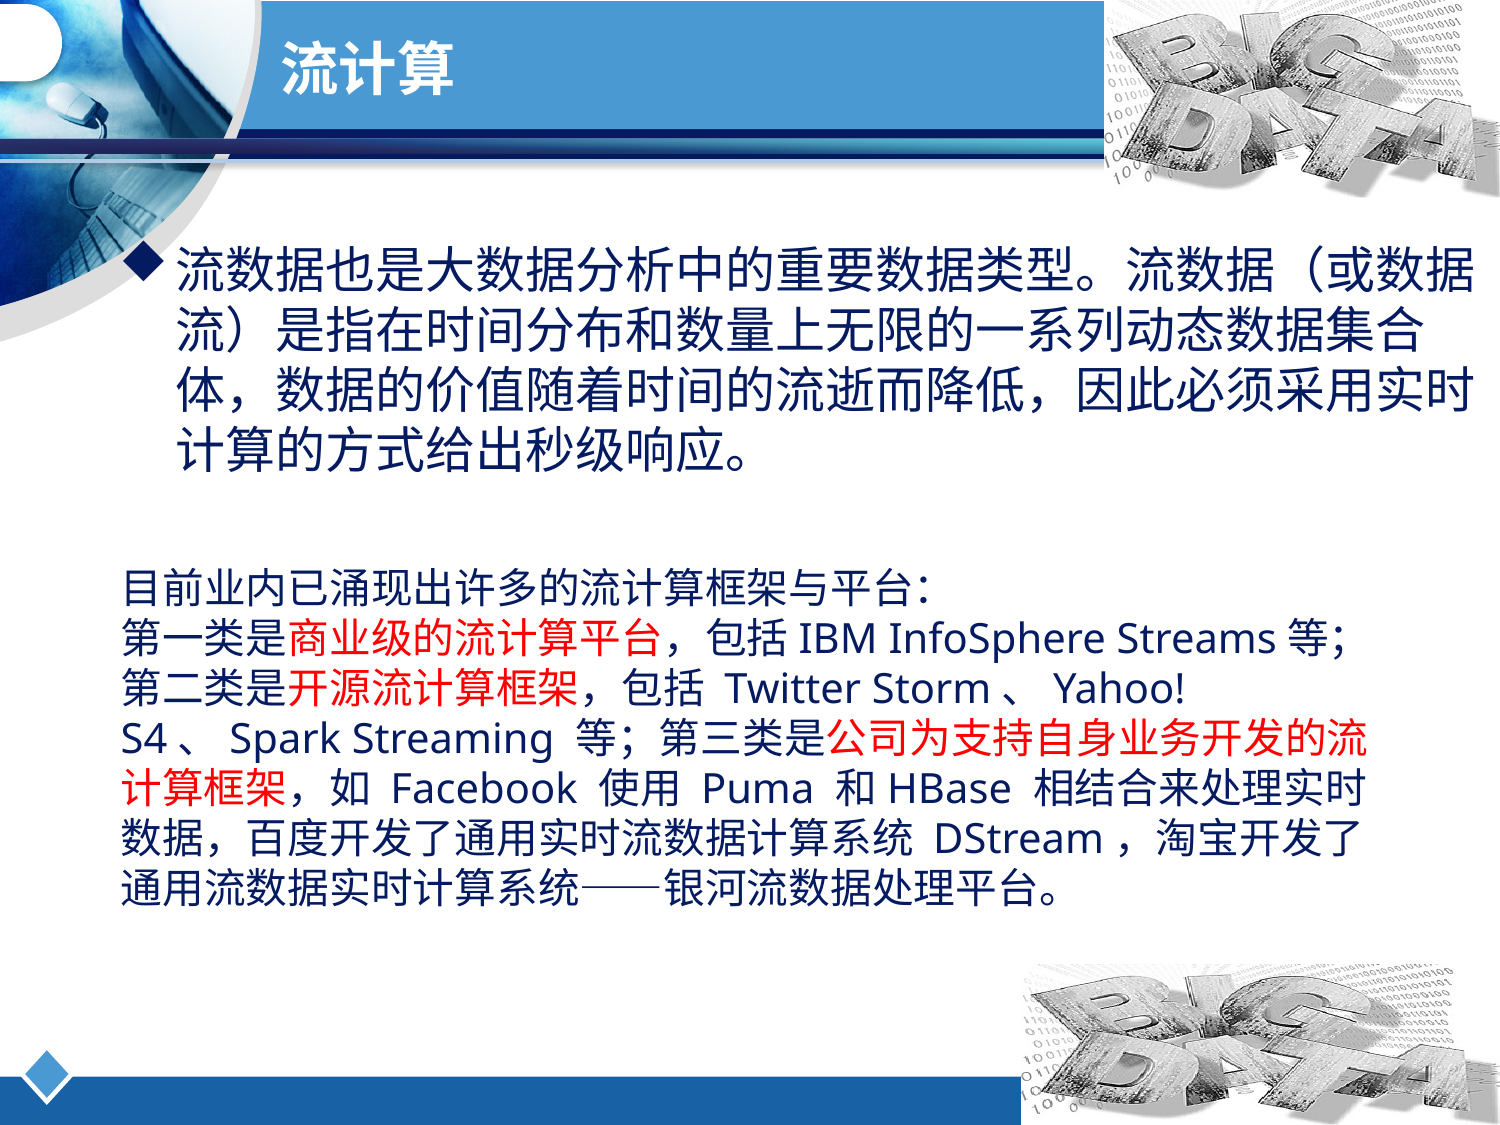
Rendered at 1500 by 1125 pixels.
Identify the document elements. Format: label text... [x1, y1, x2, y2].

title 流计算 [265, 0, 1102, 134]
picture [1021, 963, 1500, 1125]
picture [0, 163, 211, 306]
text_box 目前业内已涌现出许多的流计算框架与平台： 第一类是商业级的流计算平台，包括IBM InfoSphere Streams等； 第二类是开源流计算框架，包括 Twitter Storm、Yahoo! S4、Spark Streaming 等；第三类是公司为支持自身业务开发的流计算框架，如 Facebook 使用 Puma 和HBase 相结合来处理实时数据，百度开发了通用实时流数据计算系统 DStream，淘宝开发了通用流数据实时计算系统——银河流数据处理平台。 [105, 554, 1412, 920]
picture [0, 0, 1500, 198]
list 流数据也是大数据分析中的重要数据类型。流数据（或数据流）是指在时间分布和数量上无限的一系列动态数据集合体，数据的价值随着时间的流逝而降低，因此必须采用实时计算的方式给出秒级响应。 [103, 230, 1500, 833]
